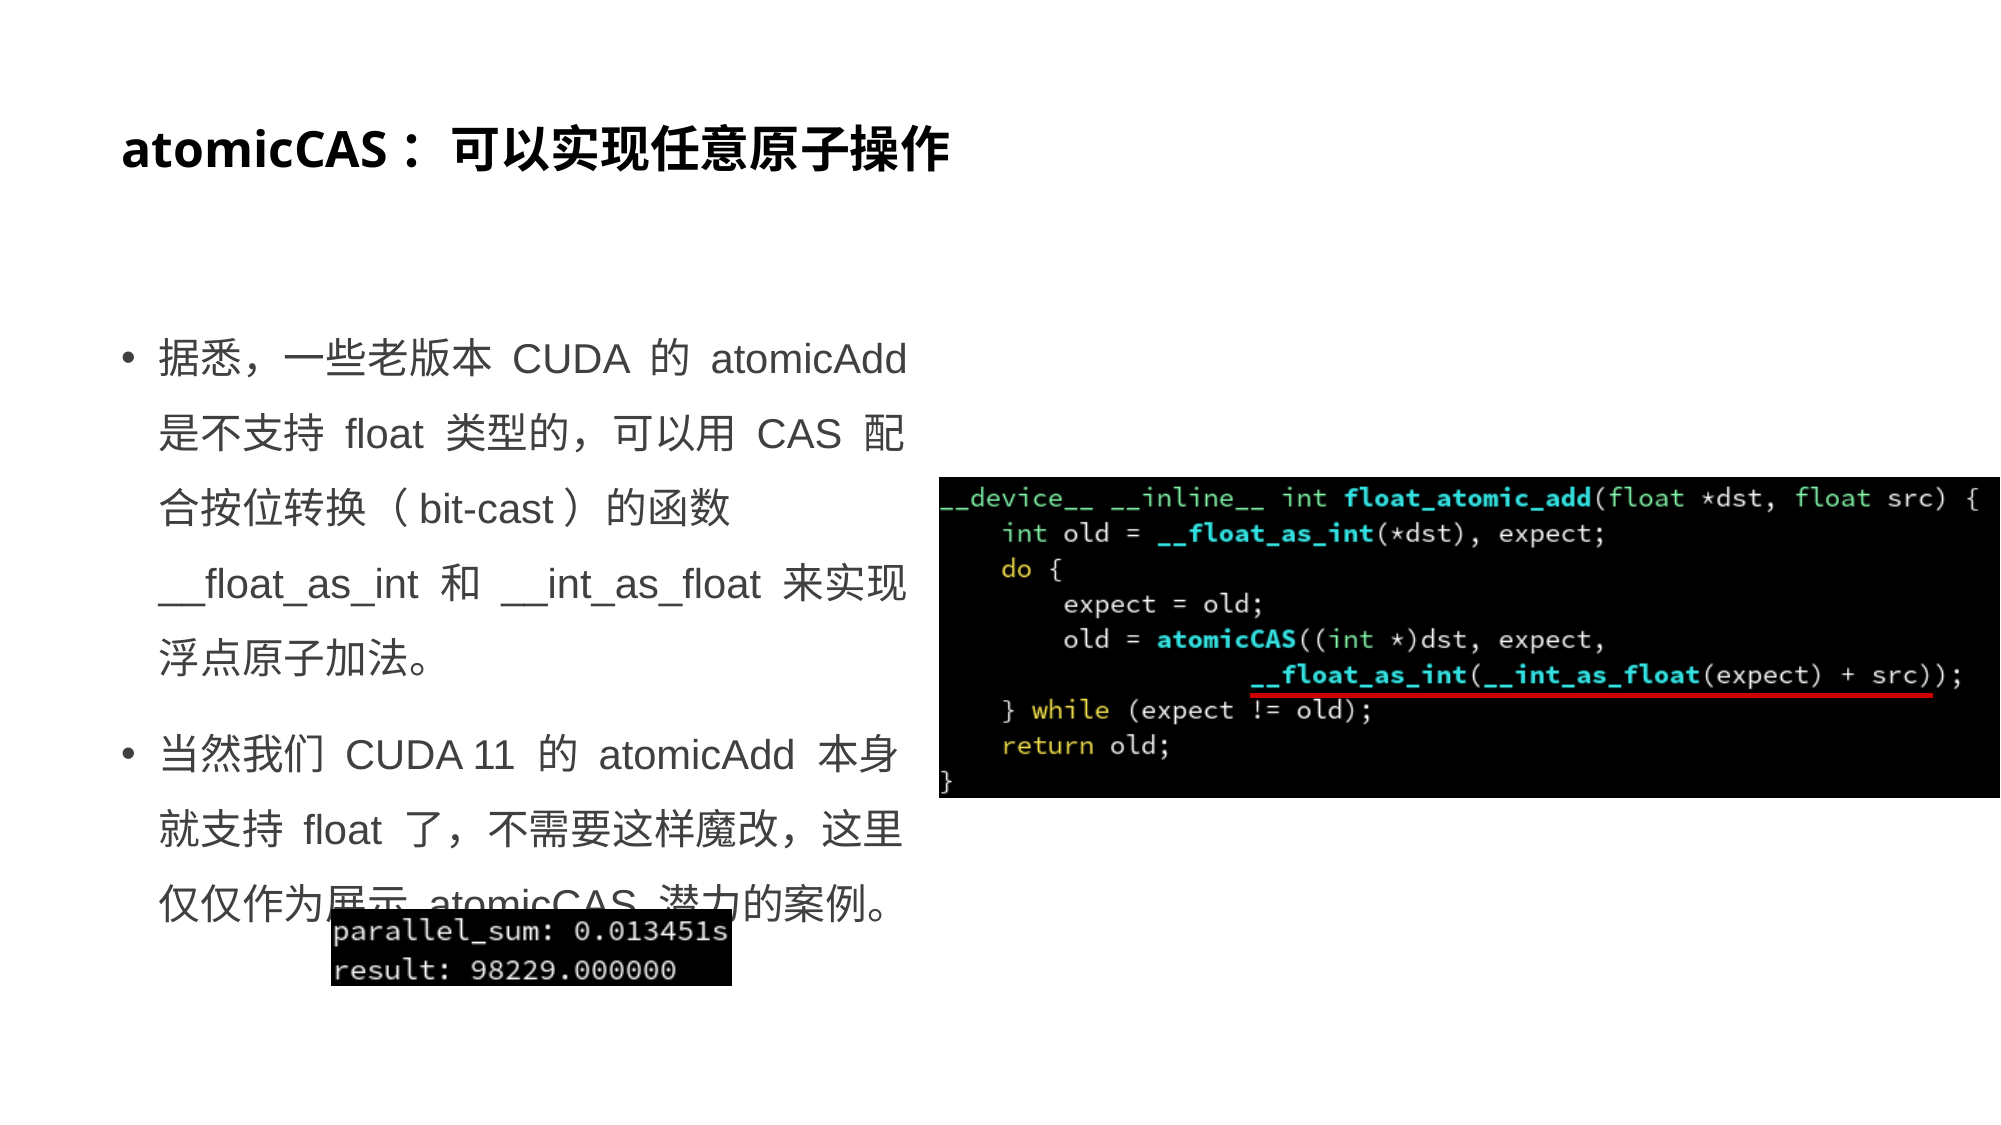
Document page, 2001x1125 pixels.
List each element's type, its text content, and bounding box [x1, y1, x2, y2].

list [939, 477, 2000, 798]
picture [331, 909, 732, 987]
list 据悉，一些老版本 CUDA 的 atomicAdd 是不支持 float 类型的，可以用 CAS 配合按位转换（bit-cast）的函数 __float_as_int 和 __int_as_float 来实现浮点原子加法。 当然我们 CUDA 11 的 atomicAdd 本身就支持 float 了，不需要这样魔改，这里仅仅作为展示 atomicCAS 潜力的案例。 [106, 299, 957, 1014]
title atomicCAS：可以实现任意原子操作 [106, 42, 1832, 260]
